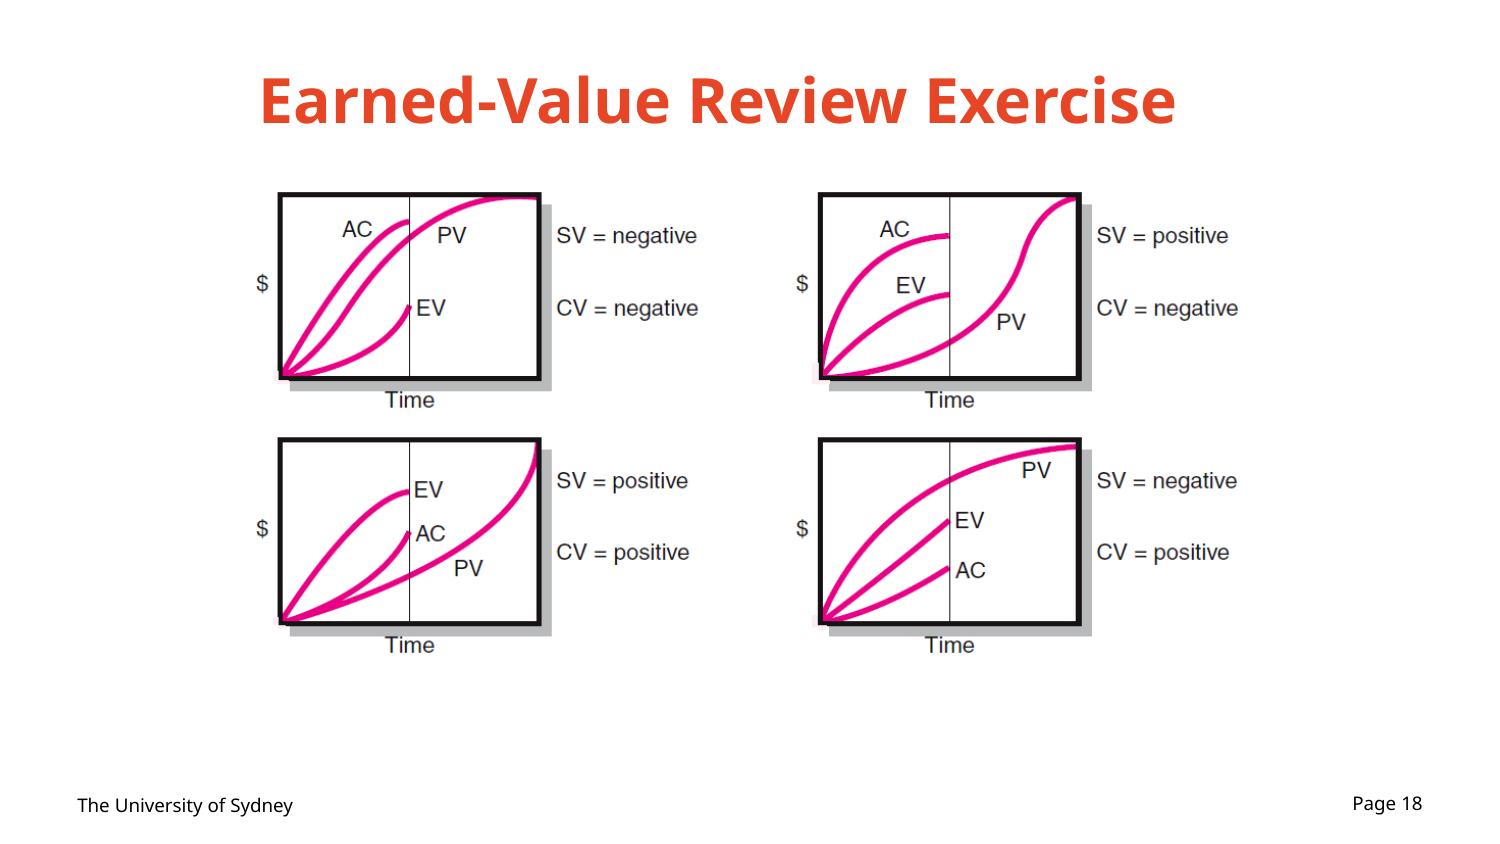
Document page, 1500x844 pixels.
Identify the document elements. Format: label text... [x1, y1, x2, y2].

picture [247, 185, 1250, 662]
title Earned-Value Review Exercise [243, 34, 1257, 164]
